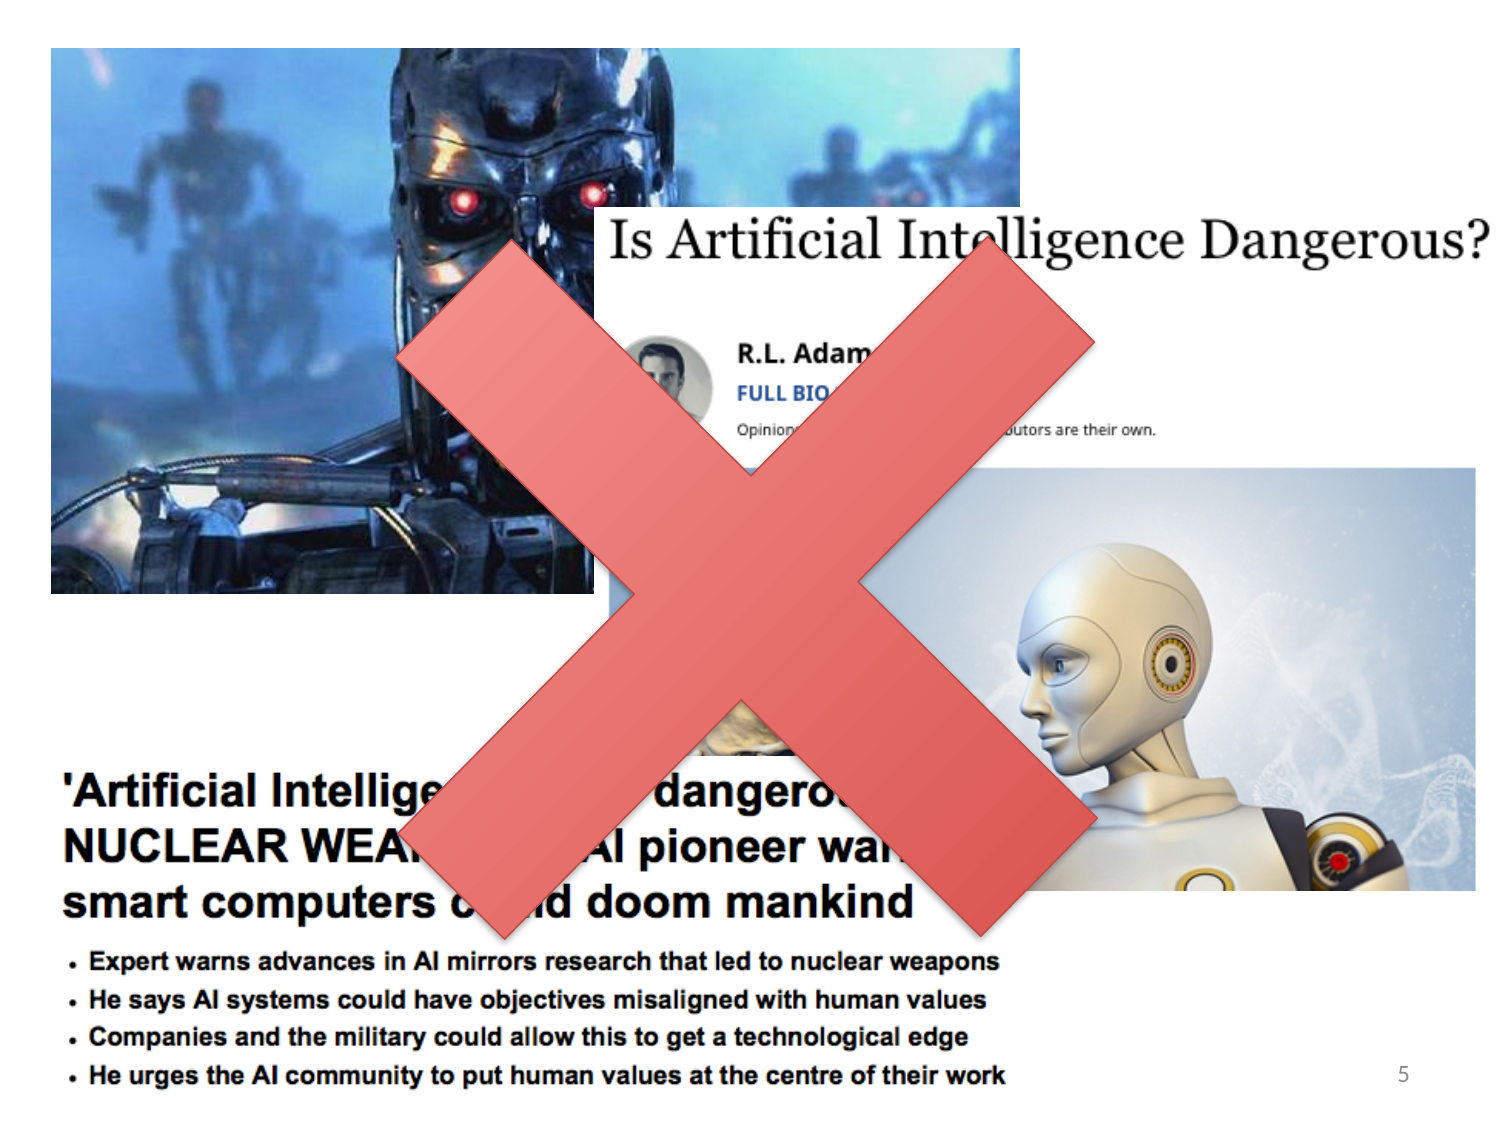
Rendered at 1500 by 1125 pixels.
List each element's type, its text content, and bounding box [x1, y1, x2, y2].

picture [51, 48, 1500, 1103]
text_box [475, 638, 589, 754]
slide_number 5 [1074, 1042, 1425, 1103]
